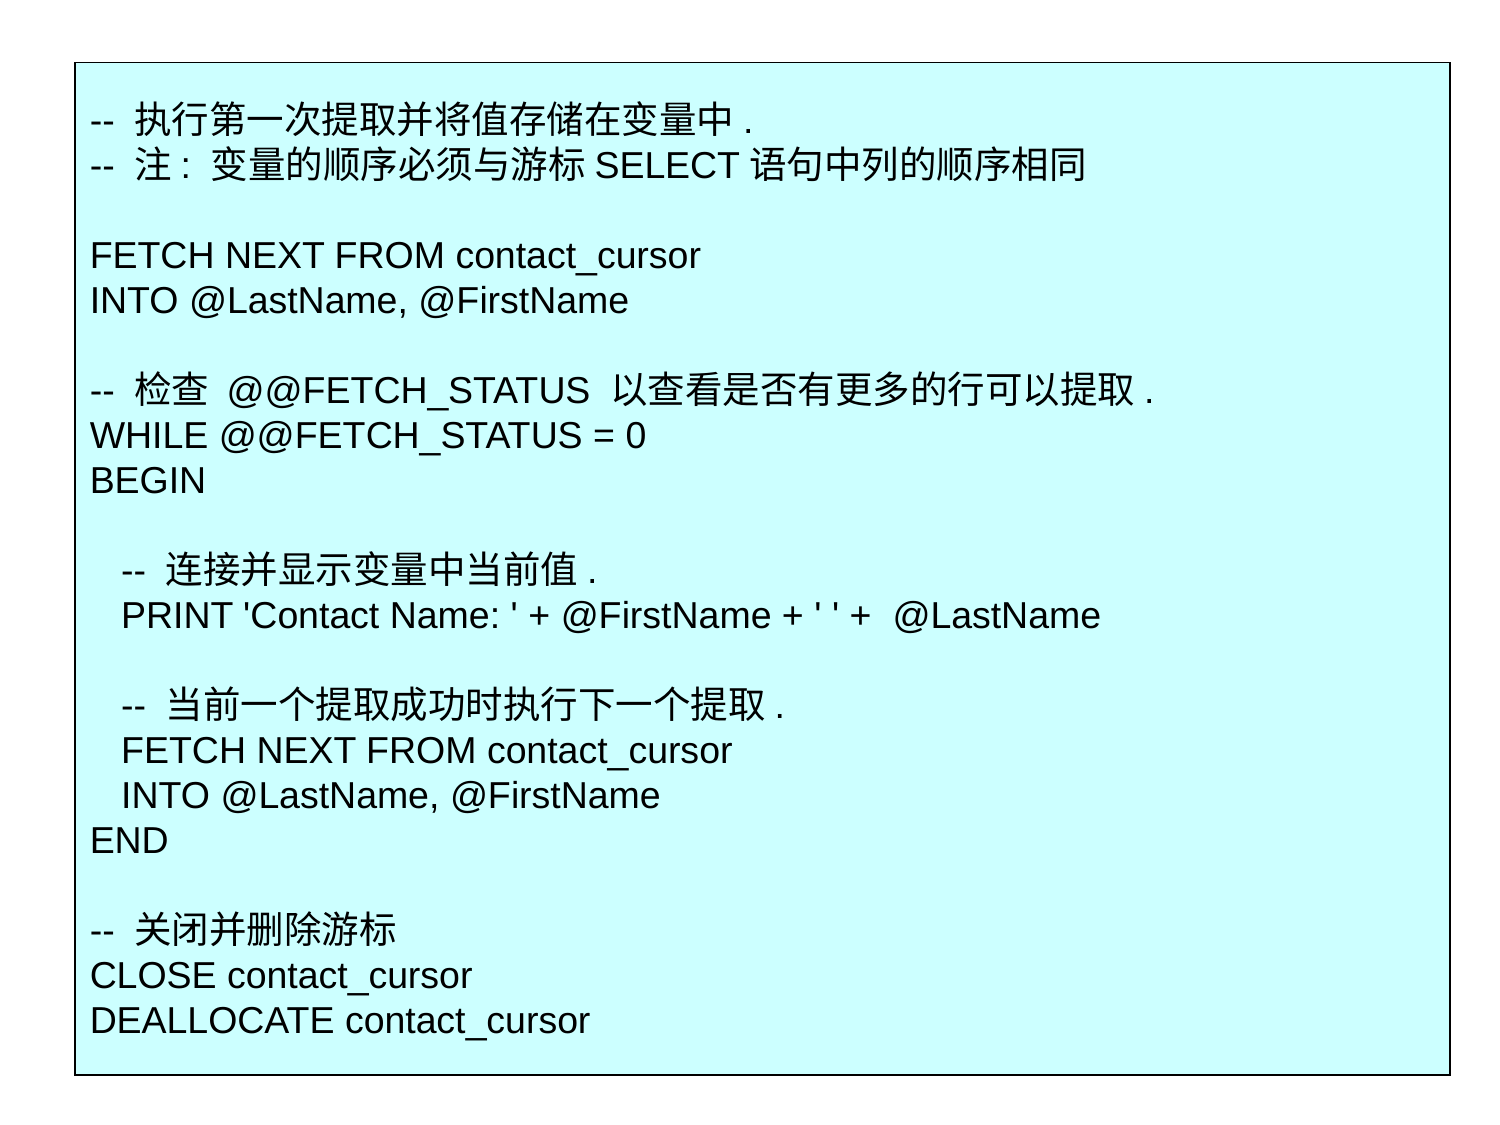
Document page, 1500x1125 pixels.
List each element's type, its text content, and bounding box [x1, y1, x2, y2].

text_box -- 执行第一次提取并将值存储在变量中. -- 注: 变量的顺序必须与游标SELECT语句中列的顺序相同 FETCH NEXT FROM contact_cursor INTO @LastName, @FirstName -- 检查 @@FETCH_STATUS 以查看是否有更多的行可以提取. WHILE @@FETCH_STATUS = 0 BEGIN -- 连接并显示变量中当前值. PRINT 'Contact Name: ' + @FirstName + ' ' + @LastName -- 当前一个提取成功时执行下一个提取. FETCH NEXT FROM contact_cursor INTO @LastName, @FirstName END -- 关闭并删除游标 CLOSE contact_cursor DEALLOCATE contact_cursor [75, 62, 1450, 1075]
